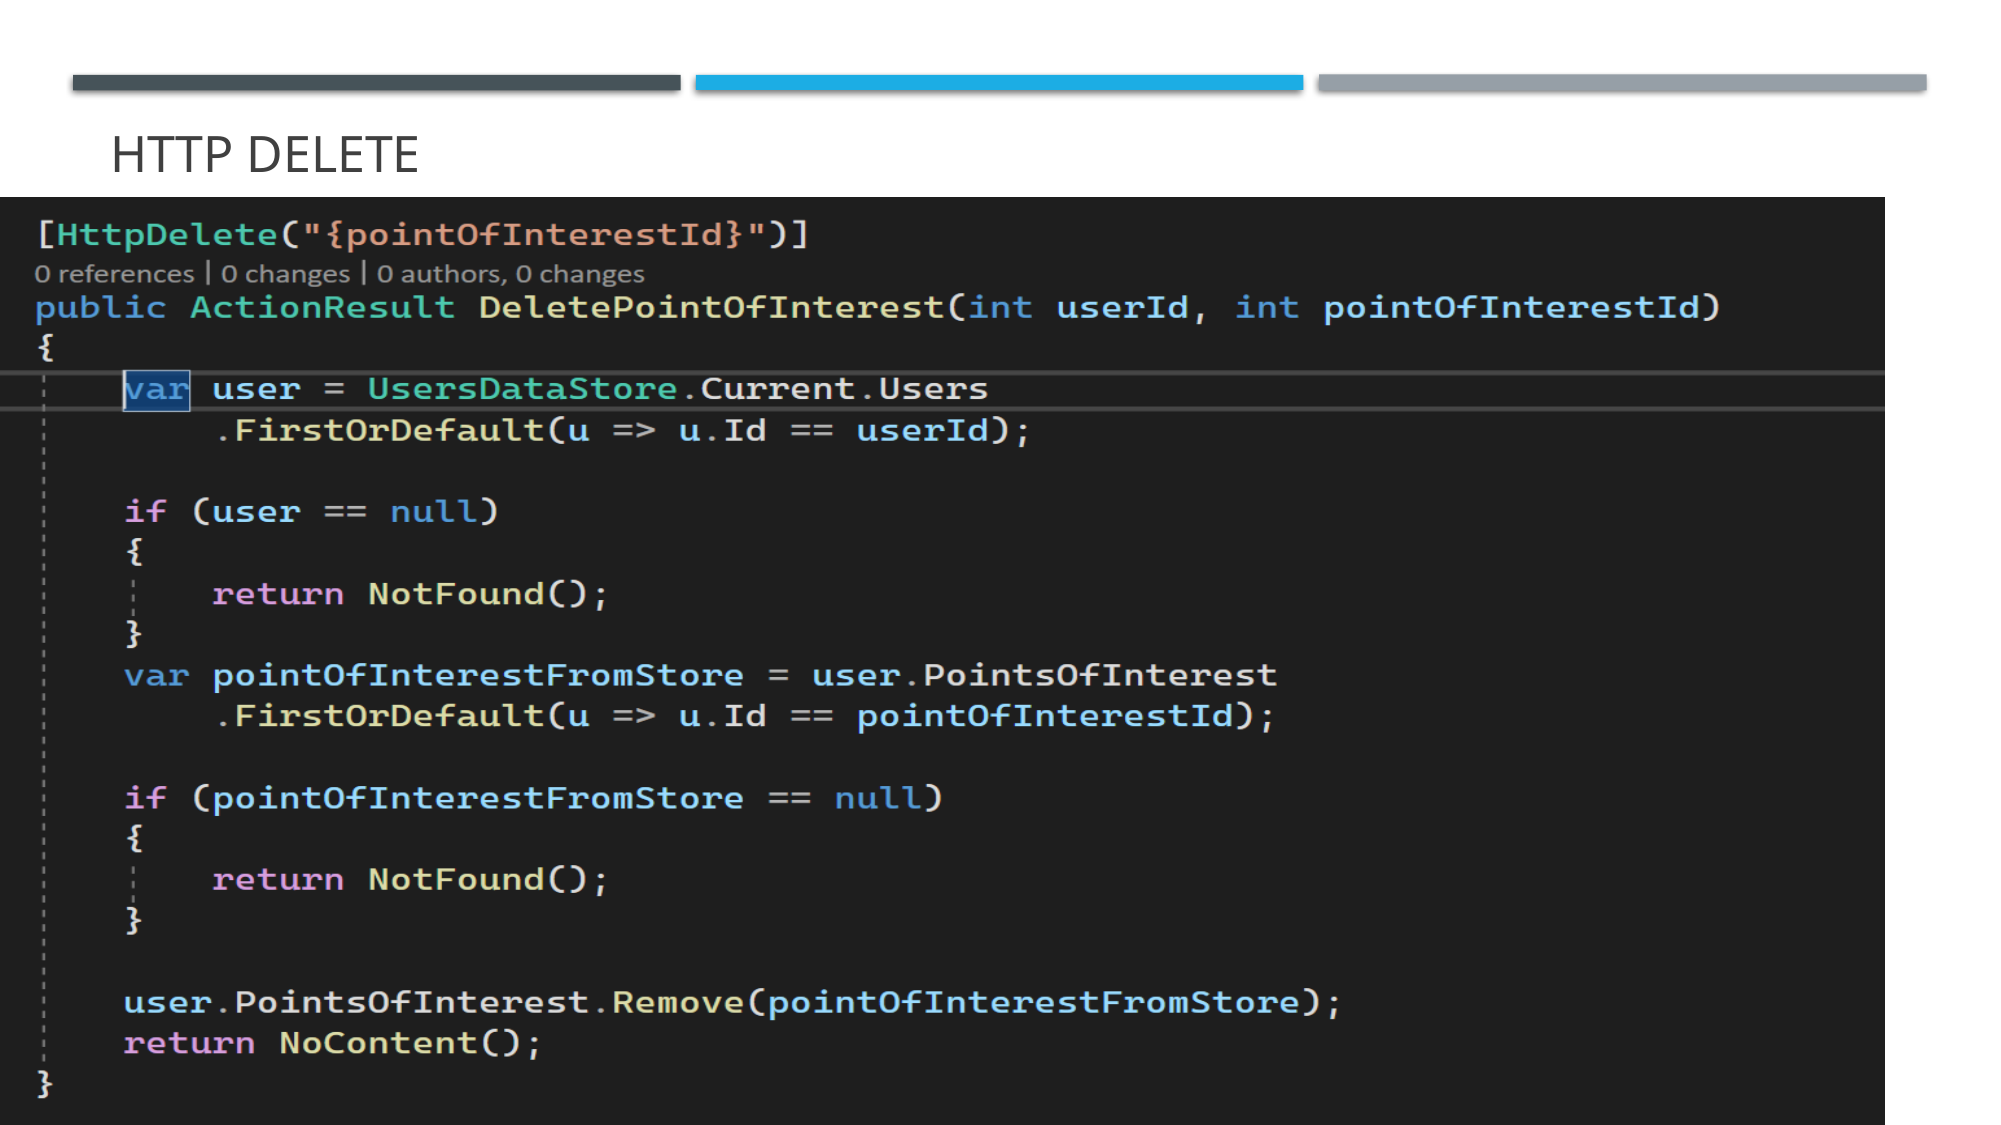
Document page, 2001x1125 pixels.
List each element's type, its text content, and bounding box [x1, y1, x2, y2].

title HTTP DELETE [95, 115, 1905, 191]
picture [0, 196, 1885, 1125]
